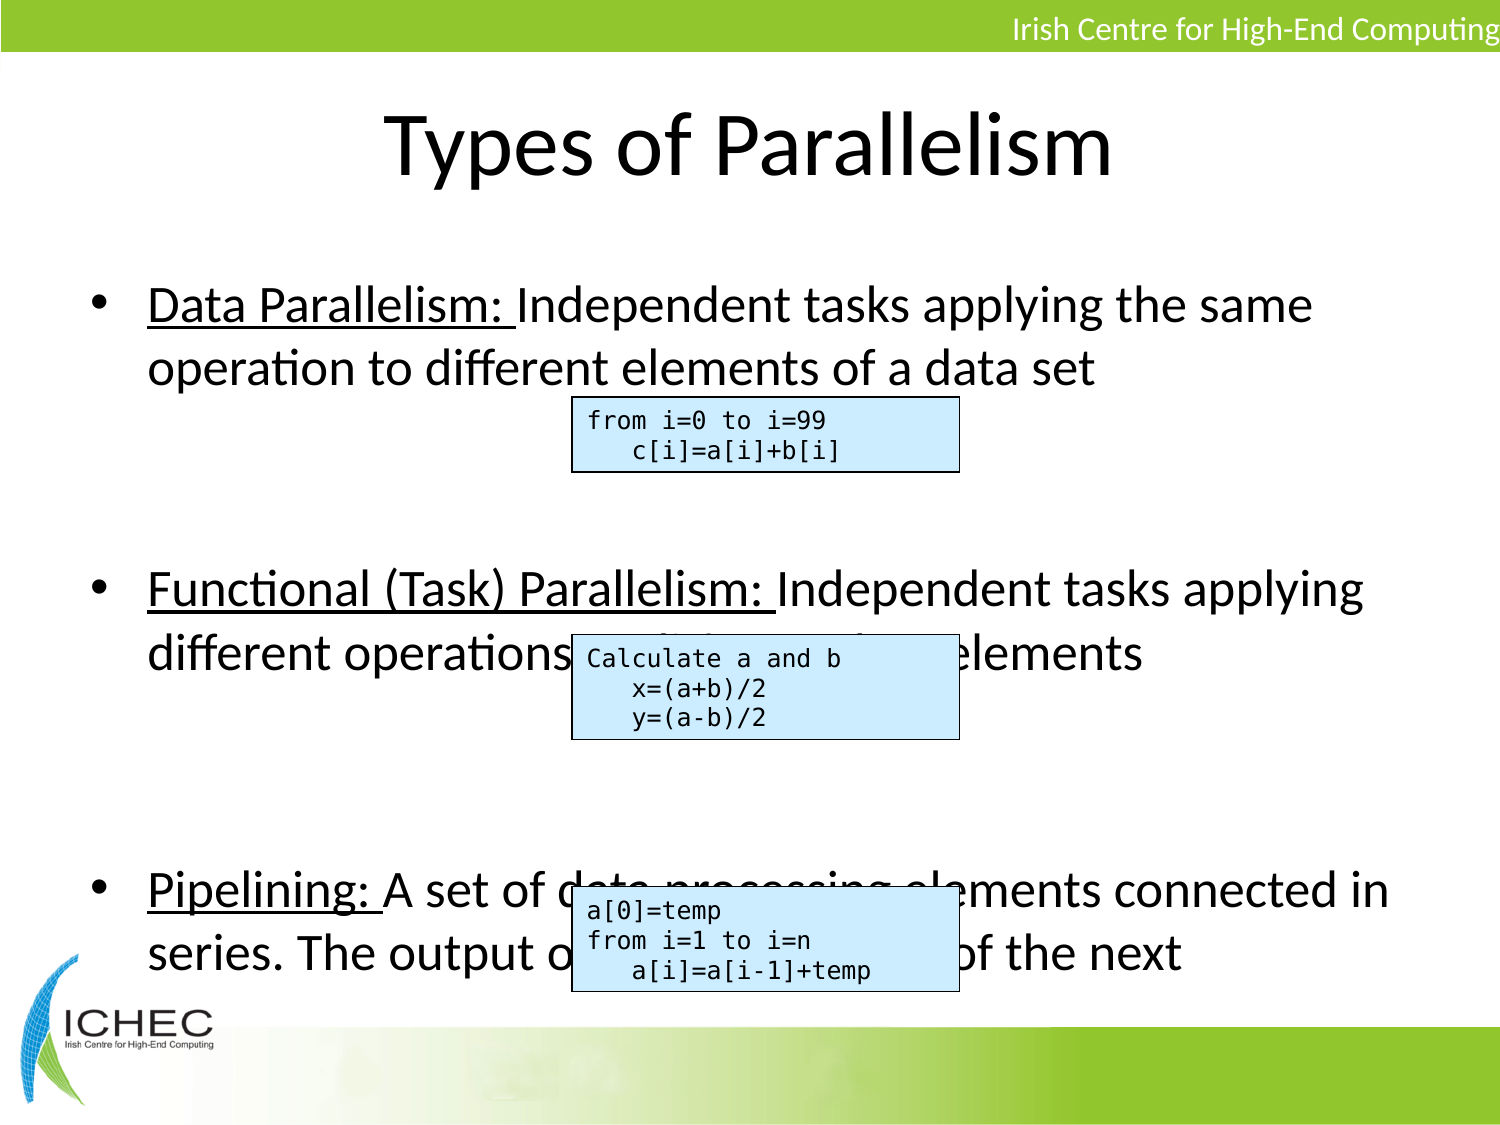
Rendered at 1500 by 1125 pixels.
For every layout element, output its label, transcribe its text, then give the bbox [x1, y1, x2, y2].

list Data Parallelism: Independent tasks applying the same operation to different elements of a data set Functional (Task) Parallelism: Independent tasks applying different operations to different data elements Pipelining: A set of data processing elements connected in series. The output of one is the input of the next [75, 262, 1425, 1005]
text_box from i=0 to i=99 c[i]=a[i]+b[i] [571, 397, 960, 473]
picture [0, 0, 1500, 1125]
text_box Calculate a and b x=(a+b)/2 y=(a-b)/2 [571, 634, 960, 740]
title Types of Parallelism [75, 45, 1425, 233]
text_box a[0]=temp from i=1 to i=n a[i]=a[i-1]+temp [571, 886, 960, 992]
